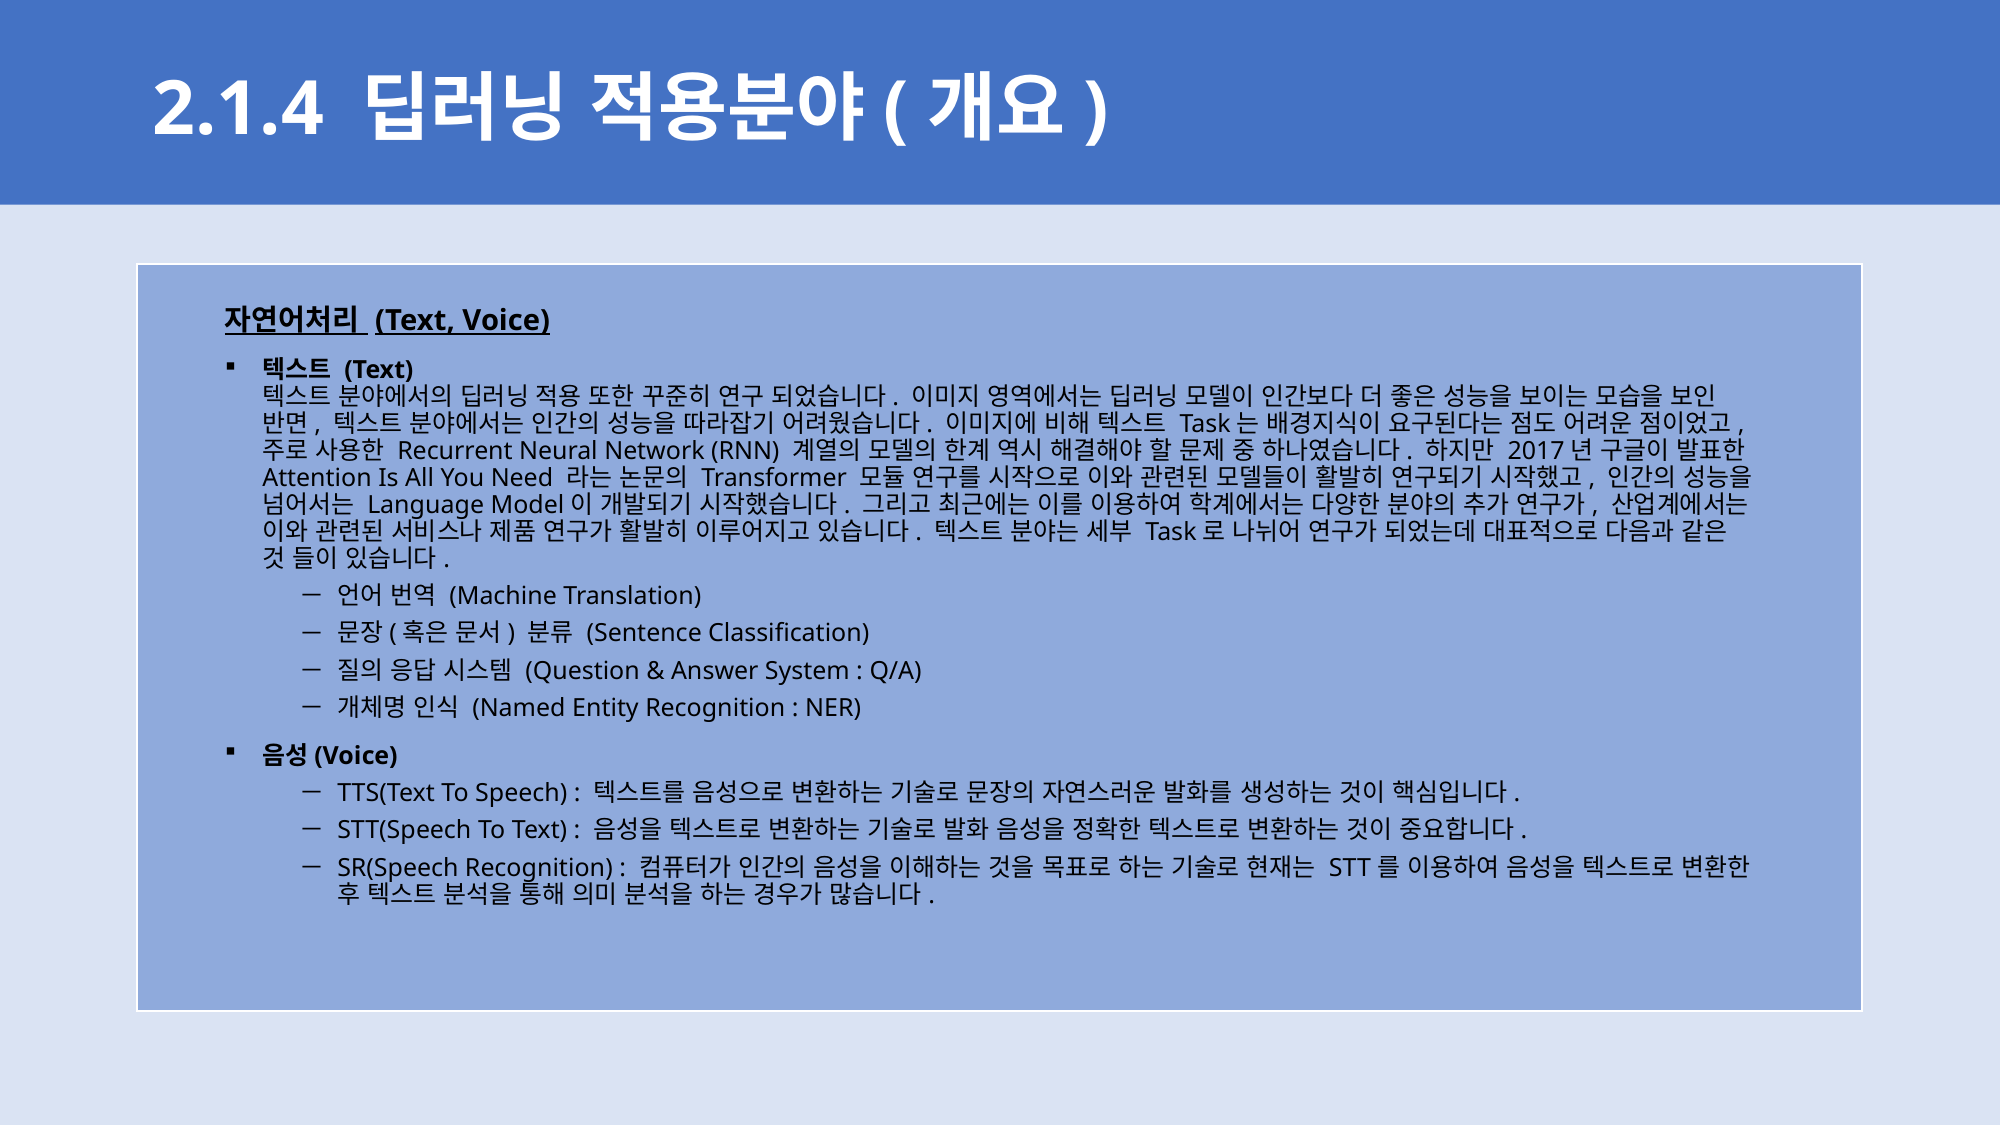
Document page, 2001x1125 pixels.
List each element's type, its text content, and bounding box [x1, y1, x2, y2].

title 2.1.4 딥러닝 적용분야(개요) [137, 1, 1863, 220]
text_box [137, 264, 1863, 1012]
